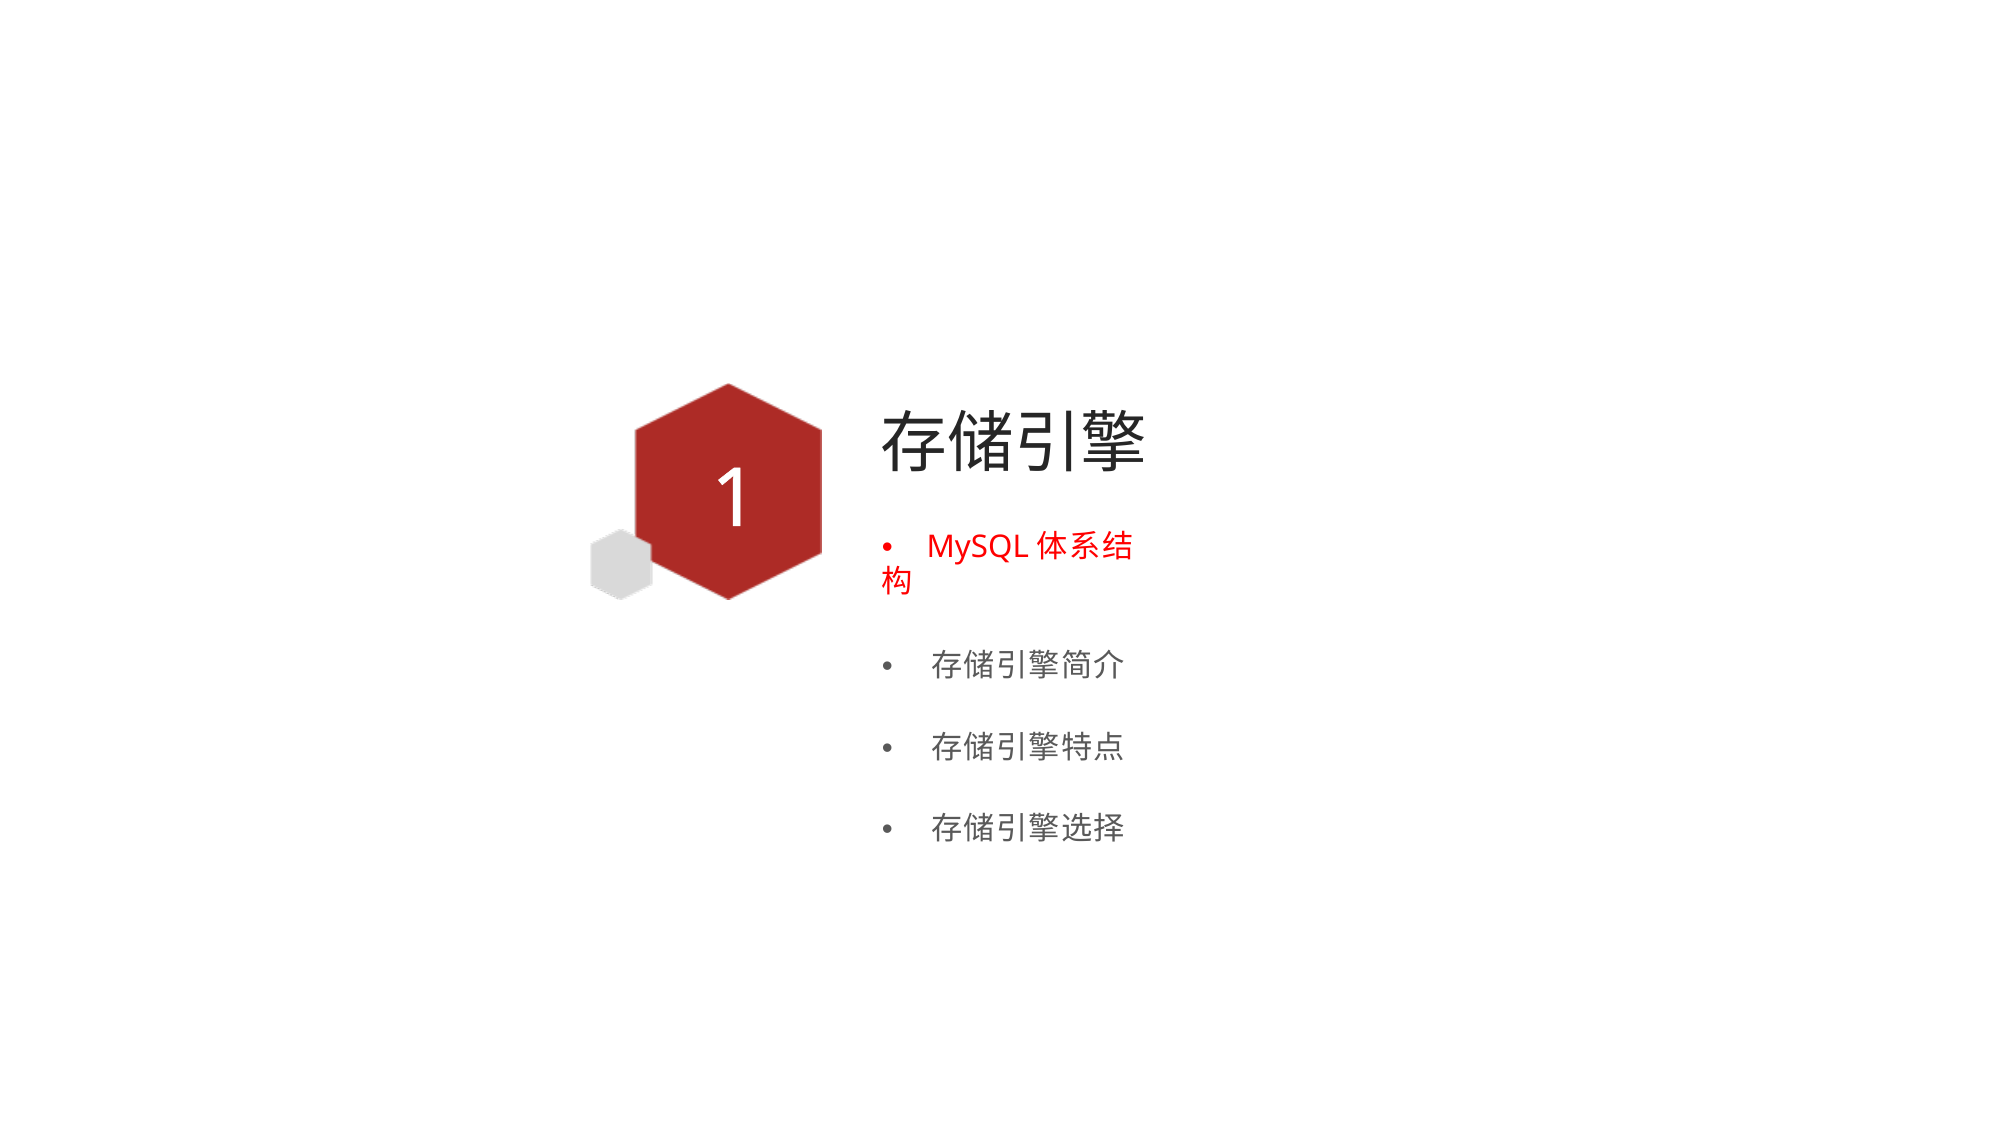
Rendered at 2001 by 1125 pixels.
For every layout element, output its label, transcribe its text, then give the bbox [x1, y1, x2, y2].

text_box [589, 383, 822, 600]
text_box 存储引擎 • MySQL体系结构 • 存储引擎简介 • 存储引擎特点 • 存储引擎选择 [878, 400, 1166, 813]
